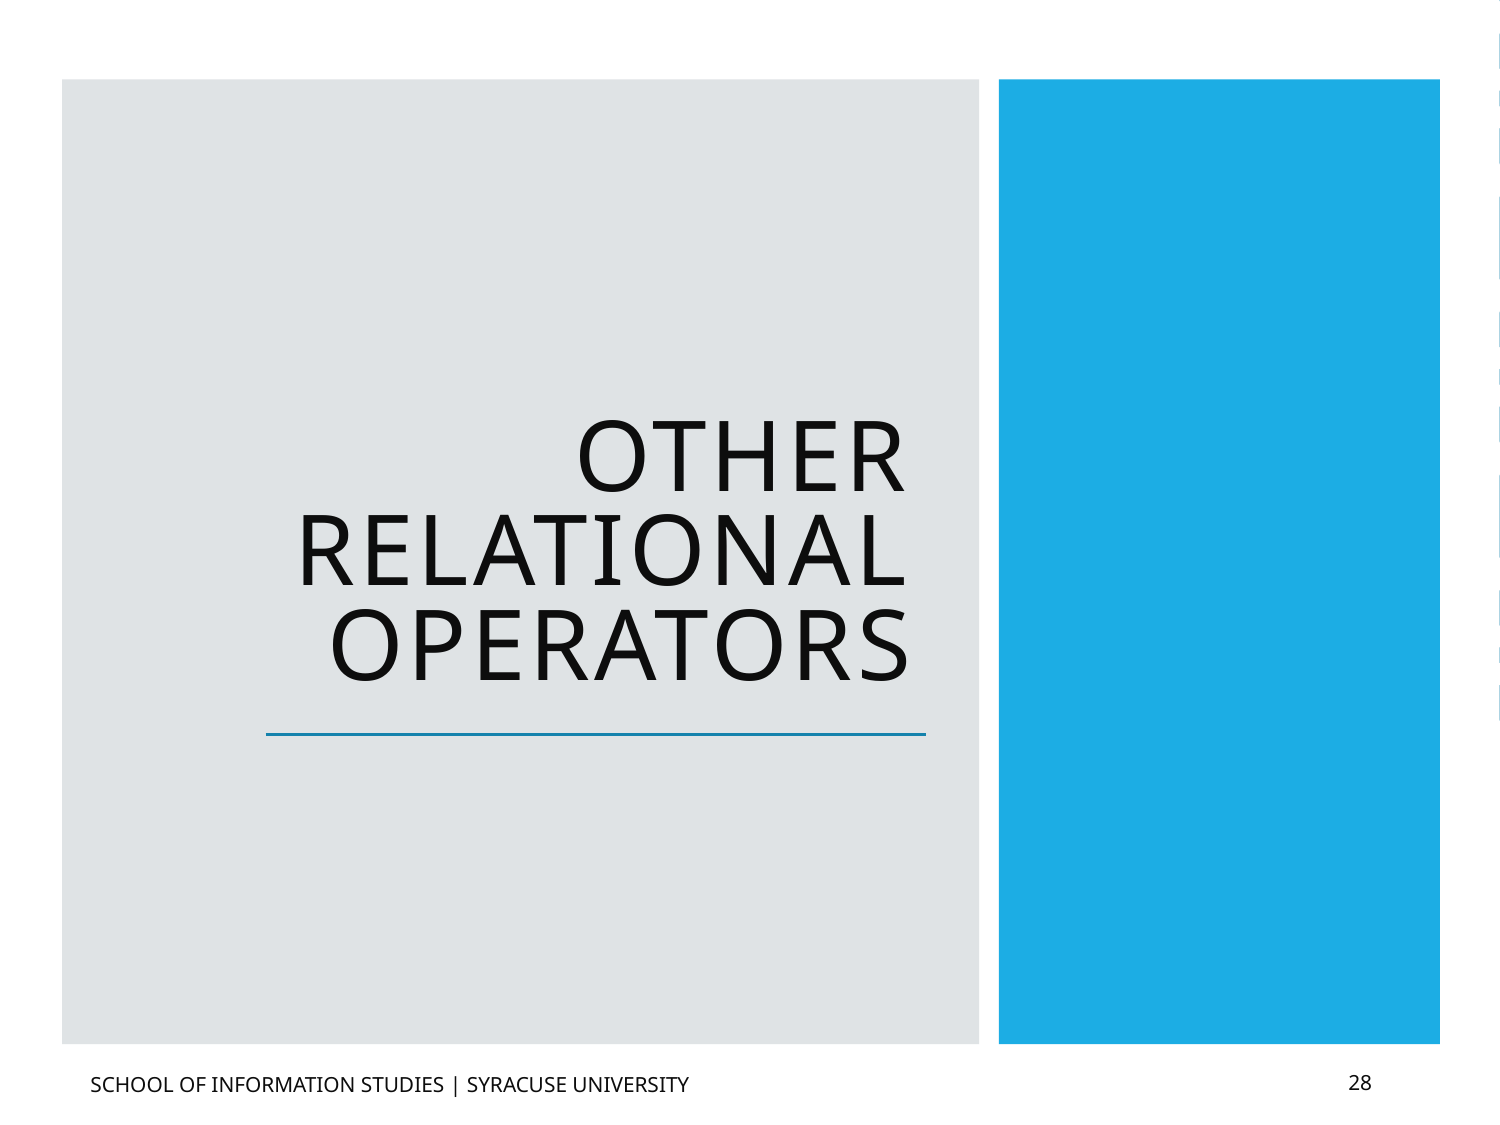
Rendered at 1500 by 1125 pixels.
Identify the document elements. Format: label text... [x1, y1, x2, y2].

title Other Relational Operators [121, 160, 927, 707]
text_box [998, 78, 1441, 1045]
footer School of Information Studies | Syracuse University [75, 1061, 737, 1107]
slide_number 28 [1333, 1061, 1454, 1107]
text_box [0, 0, 1500, 1125]
text_box [61, 78, 980, 1045]
